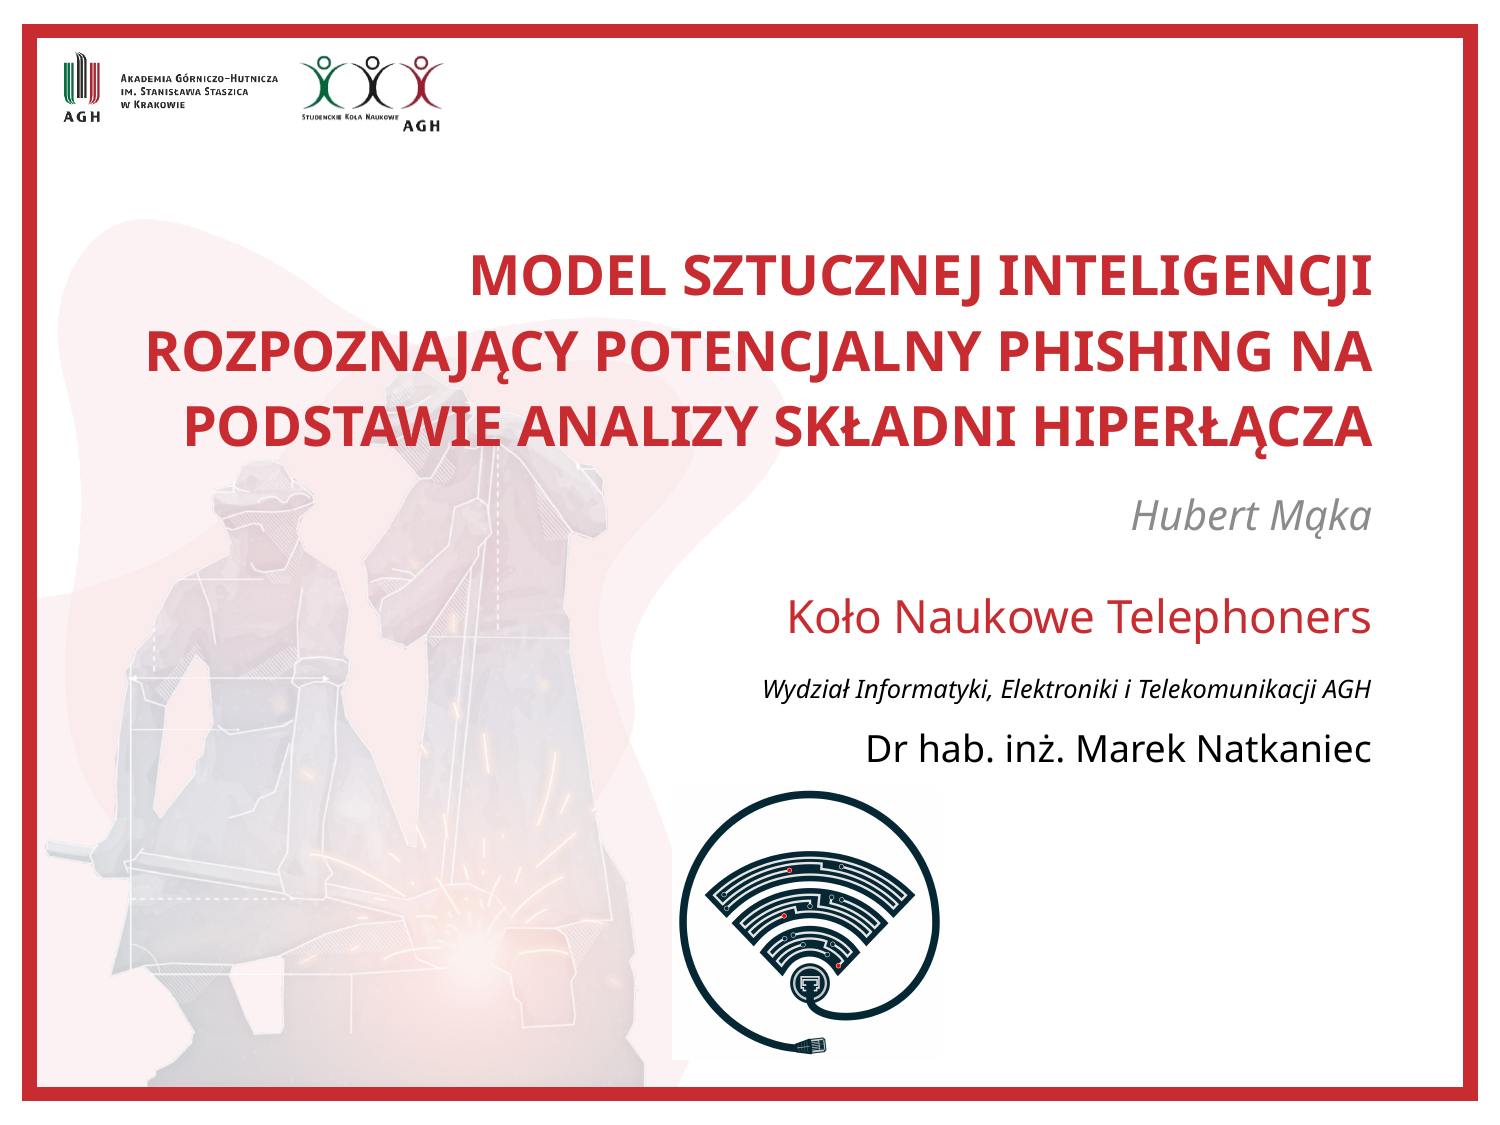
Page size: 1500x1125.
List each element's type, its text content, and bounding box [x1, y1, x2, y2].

list Dr hab. inż. Marek Natkaniec [112, 717, 1388, 788]
picture [663, 787, 954, 1065]
title Model Sztucznej Inteligencji Rozpoznający Potencjalny Phishing Na Podstawie Analizy Składni Hiperłącza [112, 153, 1388, 471]
list Hubert Mąka [112, 480, 1388, 583]
picture [289, 52, 455, 139]
list Wydział Informatyki, Elektroniki i Telekomunikacji AGH [112, 665, 1388, 711]
picture [63, 52, 278, 122]
list Koło Naukowe Telephoners [112, 583, 1388, 659]
